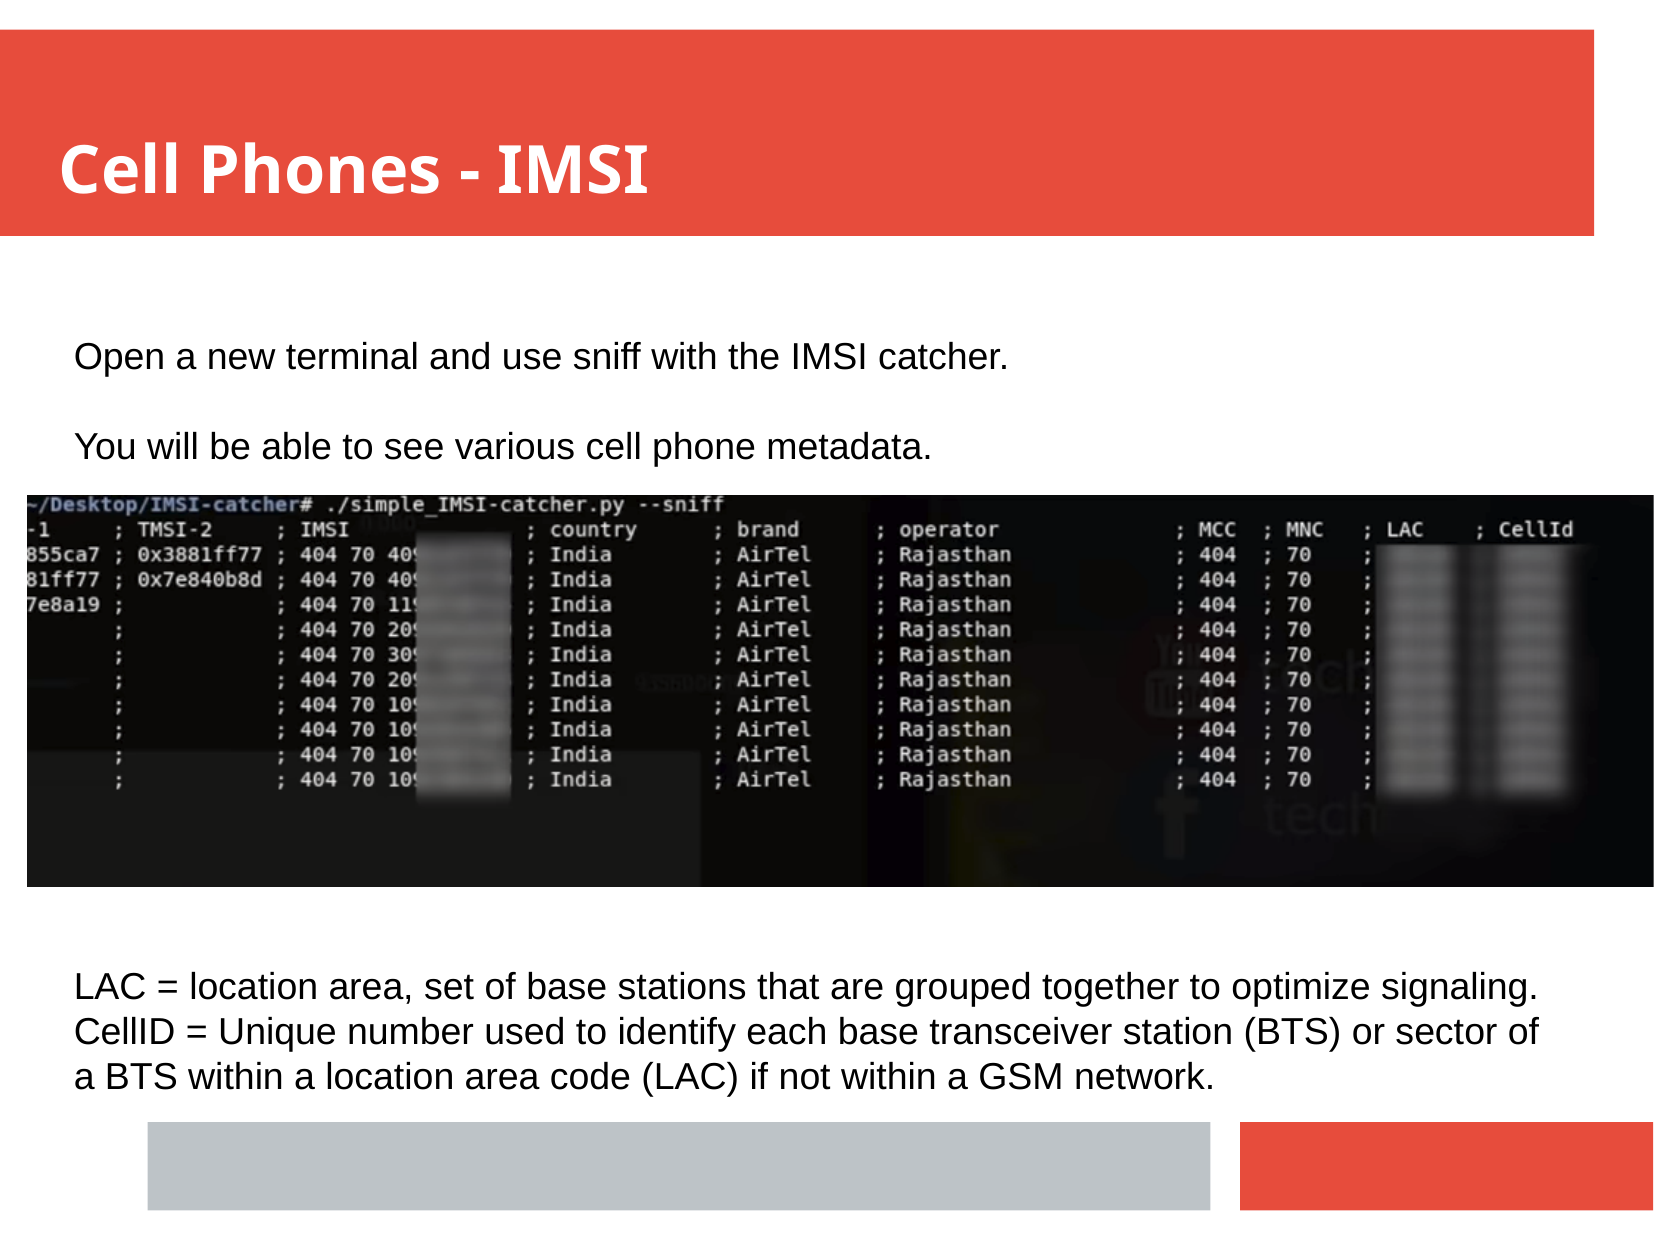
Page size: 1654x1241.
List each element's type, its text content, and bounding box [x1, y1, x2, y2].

text_box Open a new terminal and use sniff with the IMSI catcher. You will be able to see various cell phone metadata. LAC = location area, set of base stations that are grouped together to optimize signaling. CellID = Unique number used to identify each base transceiver station (BTS) or sector of a BTS within a location area code (LAC) if not within a GSM network. [59, 898, 1565, 1093]
text_box Cell Phones - IMSI [59, 59, 1595, 207]
text_box Open a new terminal and use sniff with the IMSI catcher. You will be able to see various cell phone metadata. LAC = location area, set of base stations that are grouped together to optimize signaling. CellID = Unique number used to identify each base transceiver station (BTS) or sector of a BTS within a location area code (LAC) if not within a GSM network. [59, 324, 1565, 494]
picture [26, 494, 1654, 887]
